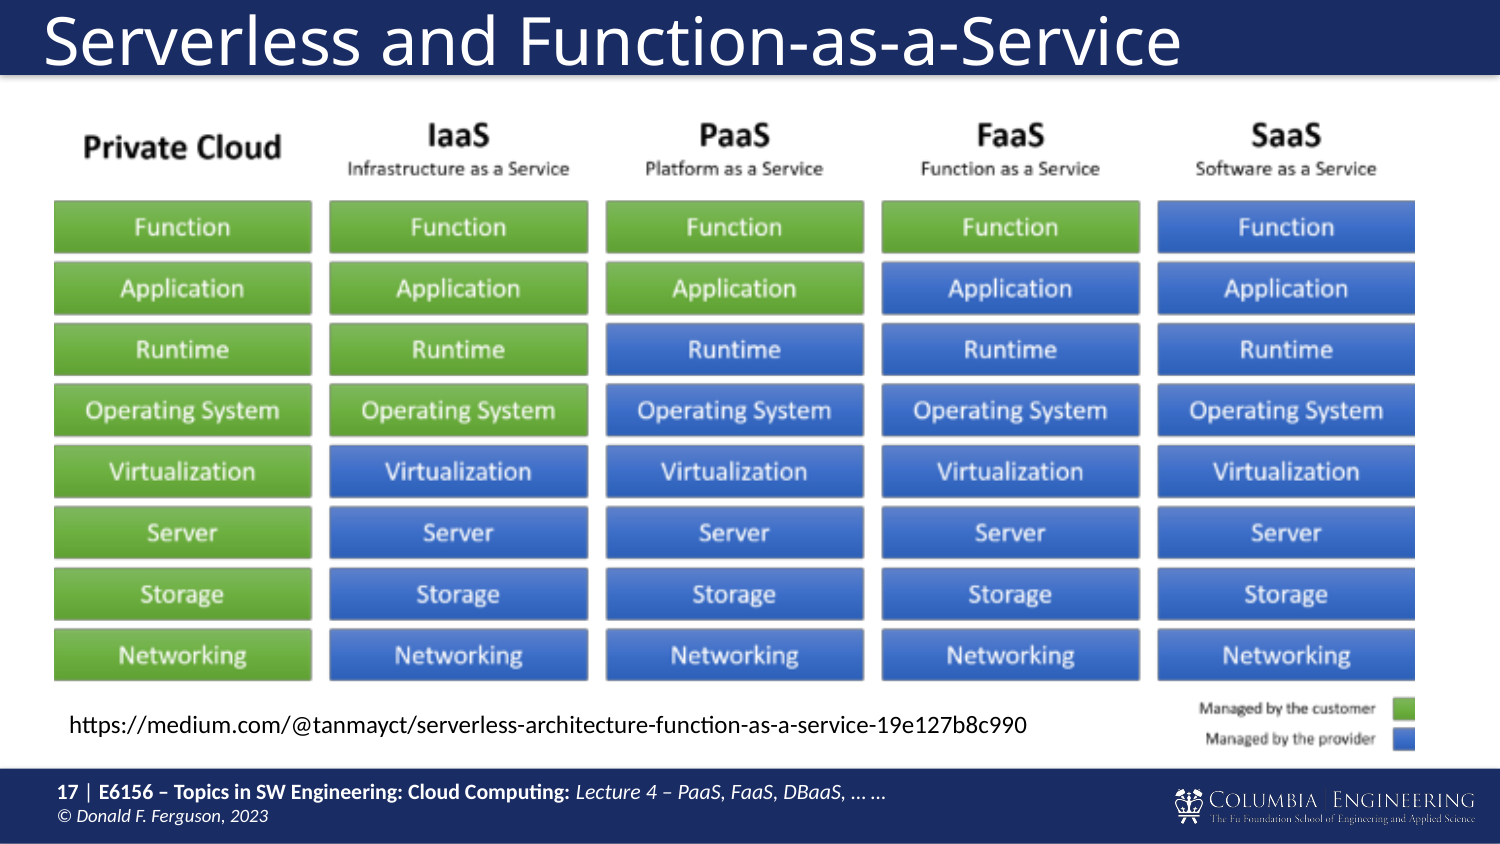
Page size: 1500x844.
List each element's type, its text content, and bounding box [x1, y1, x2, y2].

picture [54, 99, 1415, 760]
title Serverless and Function-as-a-Service [28, 0, 1450, 73]
